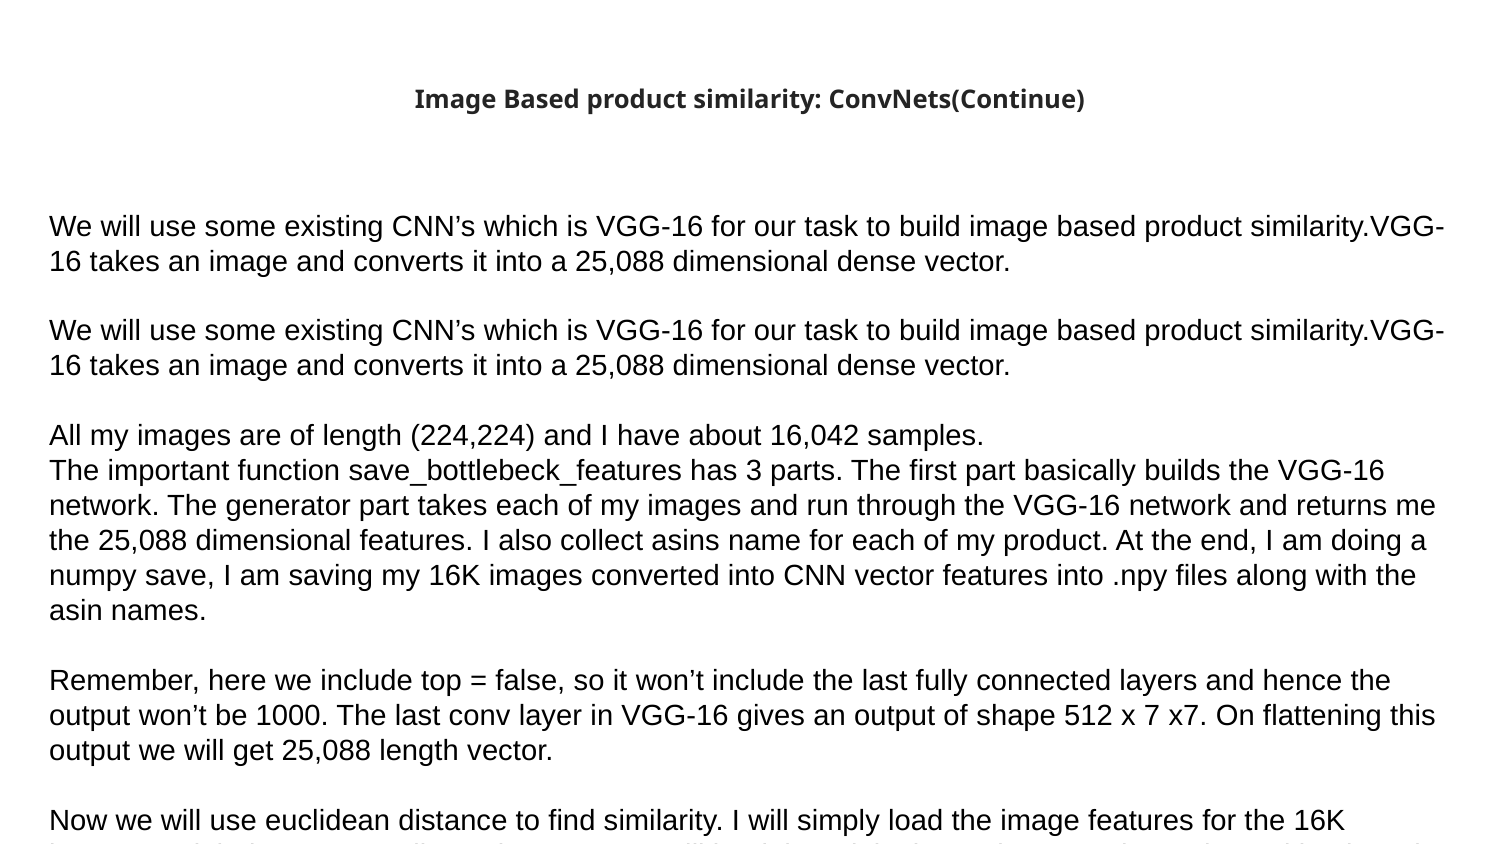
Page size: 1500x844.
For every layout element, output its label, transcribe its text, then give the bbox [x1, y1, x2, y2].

text_box We will use some existing CNN’s which is VGG-16 for our task to build image based product similarity.VGG-16 takes an image and converts it into a 25,088 dimensional dense vector. We will use some existing CNN’s which is VGG-16 for our task to build image based product similarity.VGG-16 takes an image and converts it into a 25,088 dimensional dense vector. All my images are of length (224,224) and I have about 16,042 samples. The important function save_bottlebeck_features has 3 parts. The first part basically builds the VGG-16 network. The generator part takes each of my images and run through the VGG-16 network and returns me the 25,088 dimensional features. I also collect asins name for each of my product. At the end, I am doing a numpy save, I am saving my 16K images converted into CNN vector features into .npy files along with the asin names. Remember, here we include top = false, so it won’t include the last fully connected layers and hence the output won’t be 1000. The last conv layer in VGG-16 gives an output of shape 512 x 7 x7. On flattening this output we will get 25,088 length vector. Now we will use euclidean distance to find similarity. I will simply load the image features for the 16K images and their corresponding asins names. I will load the original 16K dataset, where I have title , brand, color, URL , type of each product.Now we will get similar products using CNN features of VGG-16. [34, 191, 1465, 667]
title Image Based product similarity: ConvNets(Continue) [75, 67, 1425, 129]
